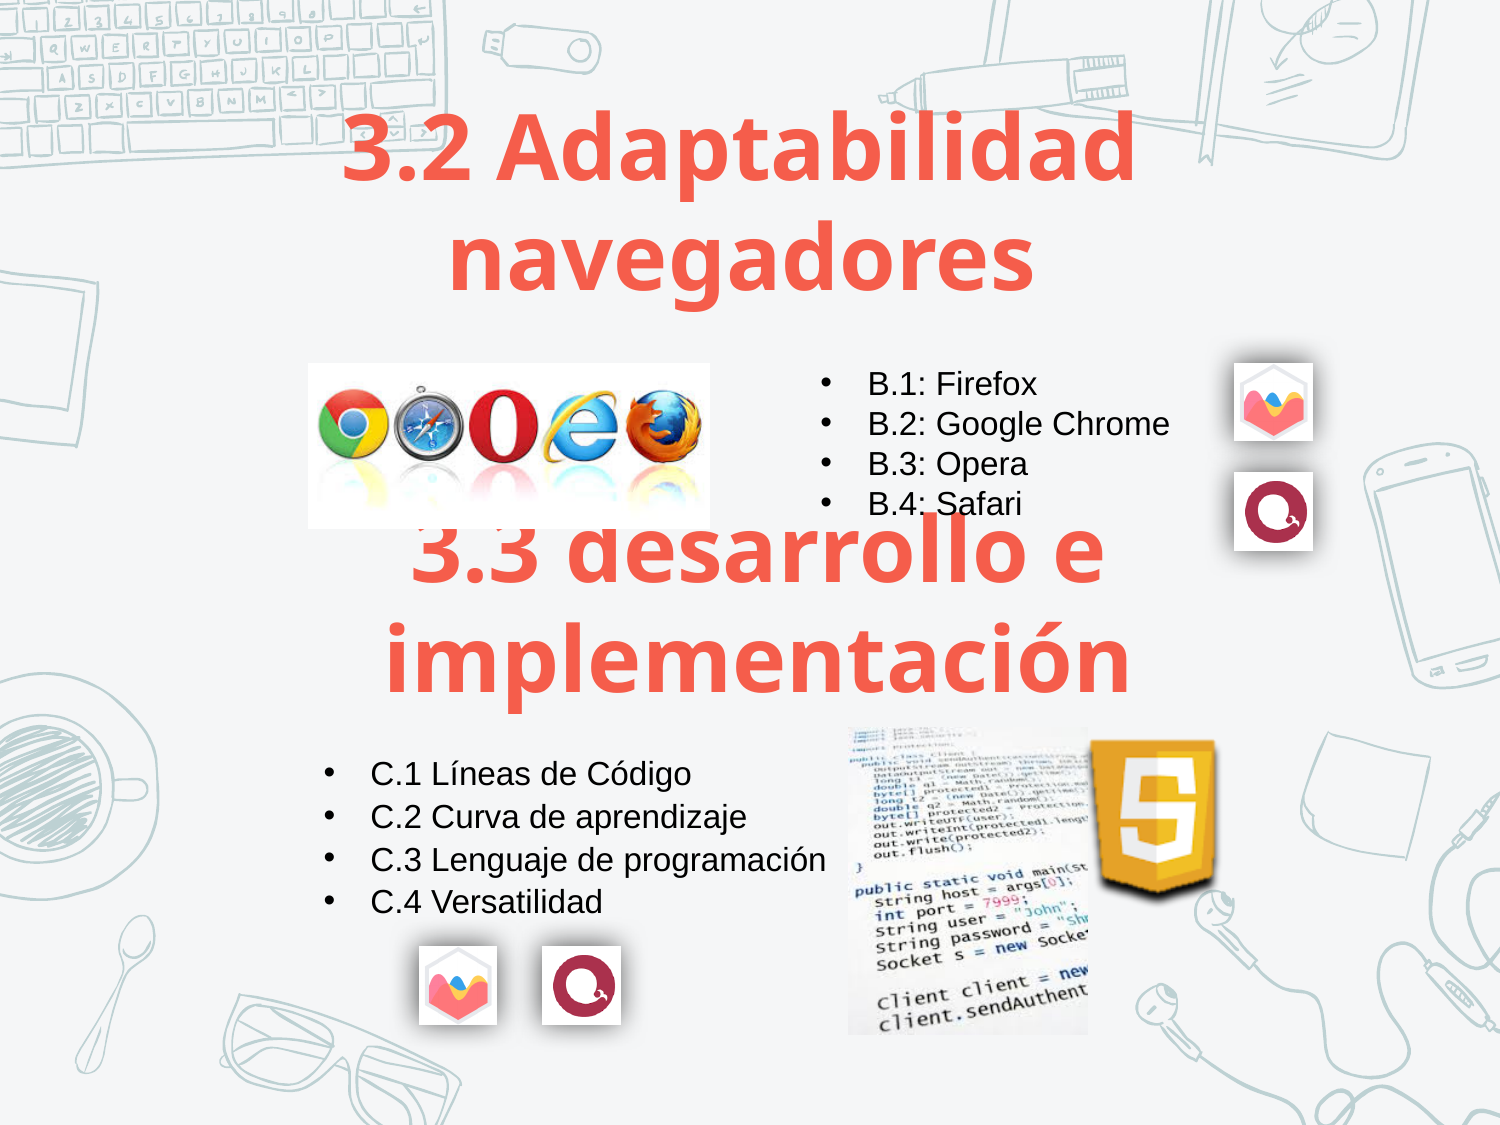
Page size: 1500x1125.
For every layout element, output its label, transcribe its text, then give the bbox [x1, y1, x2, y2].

picture [542, 946, 621, 1025]
picture [1234, 472, 1313, 551]
picture [848, 695, 1232, 1036]
text_box C.1 Líneas de Código C.2 Curva de aprendizaje C.3 Lenguaje de programación C.4 Versatilidad [308, 742, 843, 928]
picture [308, 362, 710, 529]
picture [418, 946, 498, 1025]
picture [1234, 362, 1313, 442]
text_box 3.2 Adaptabilidad navegadores [176, 196, 1306, 324]
text_box B.1: Firefox B.2: Google Chrome B.3: Opera B.4: Safari [805, 354, 1196, 565]
title 3.3 desarrollo e implementación [194, 597, 1324, 726]
